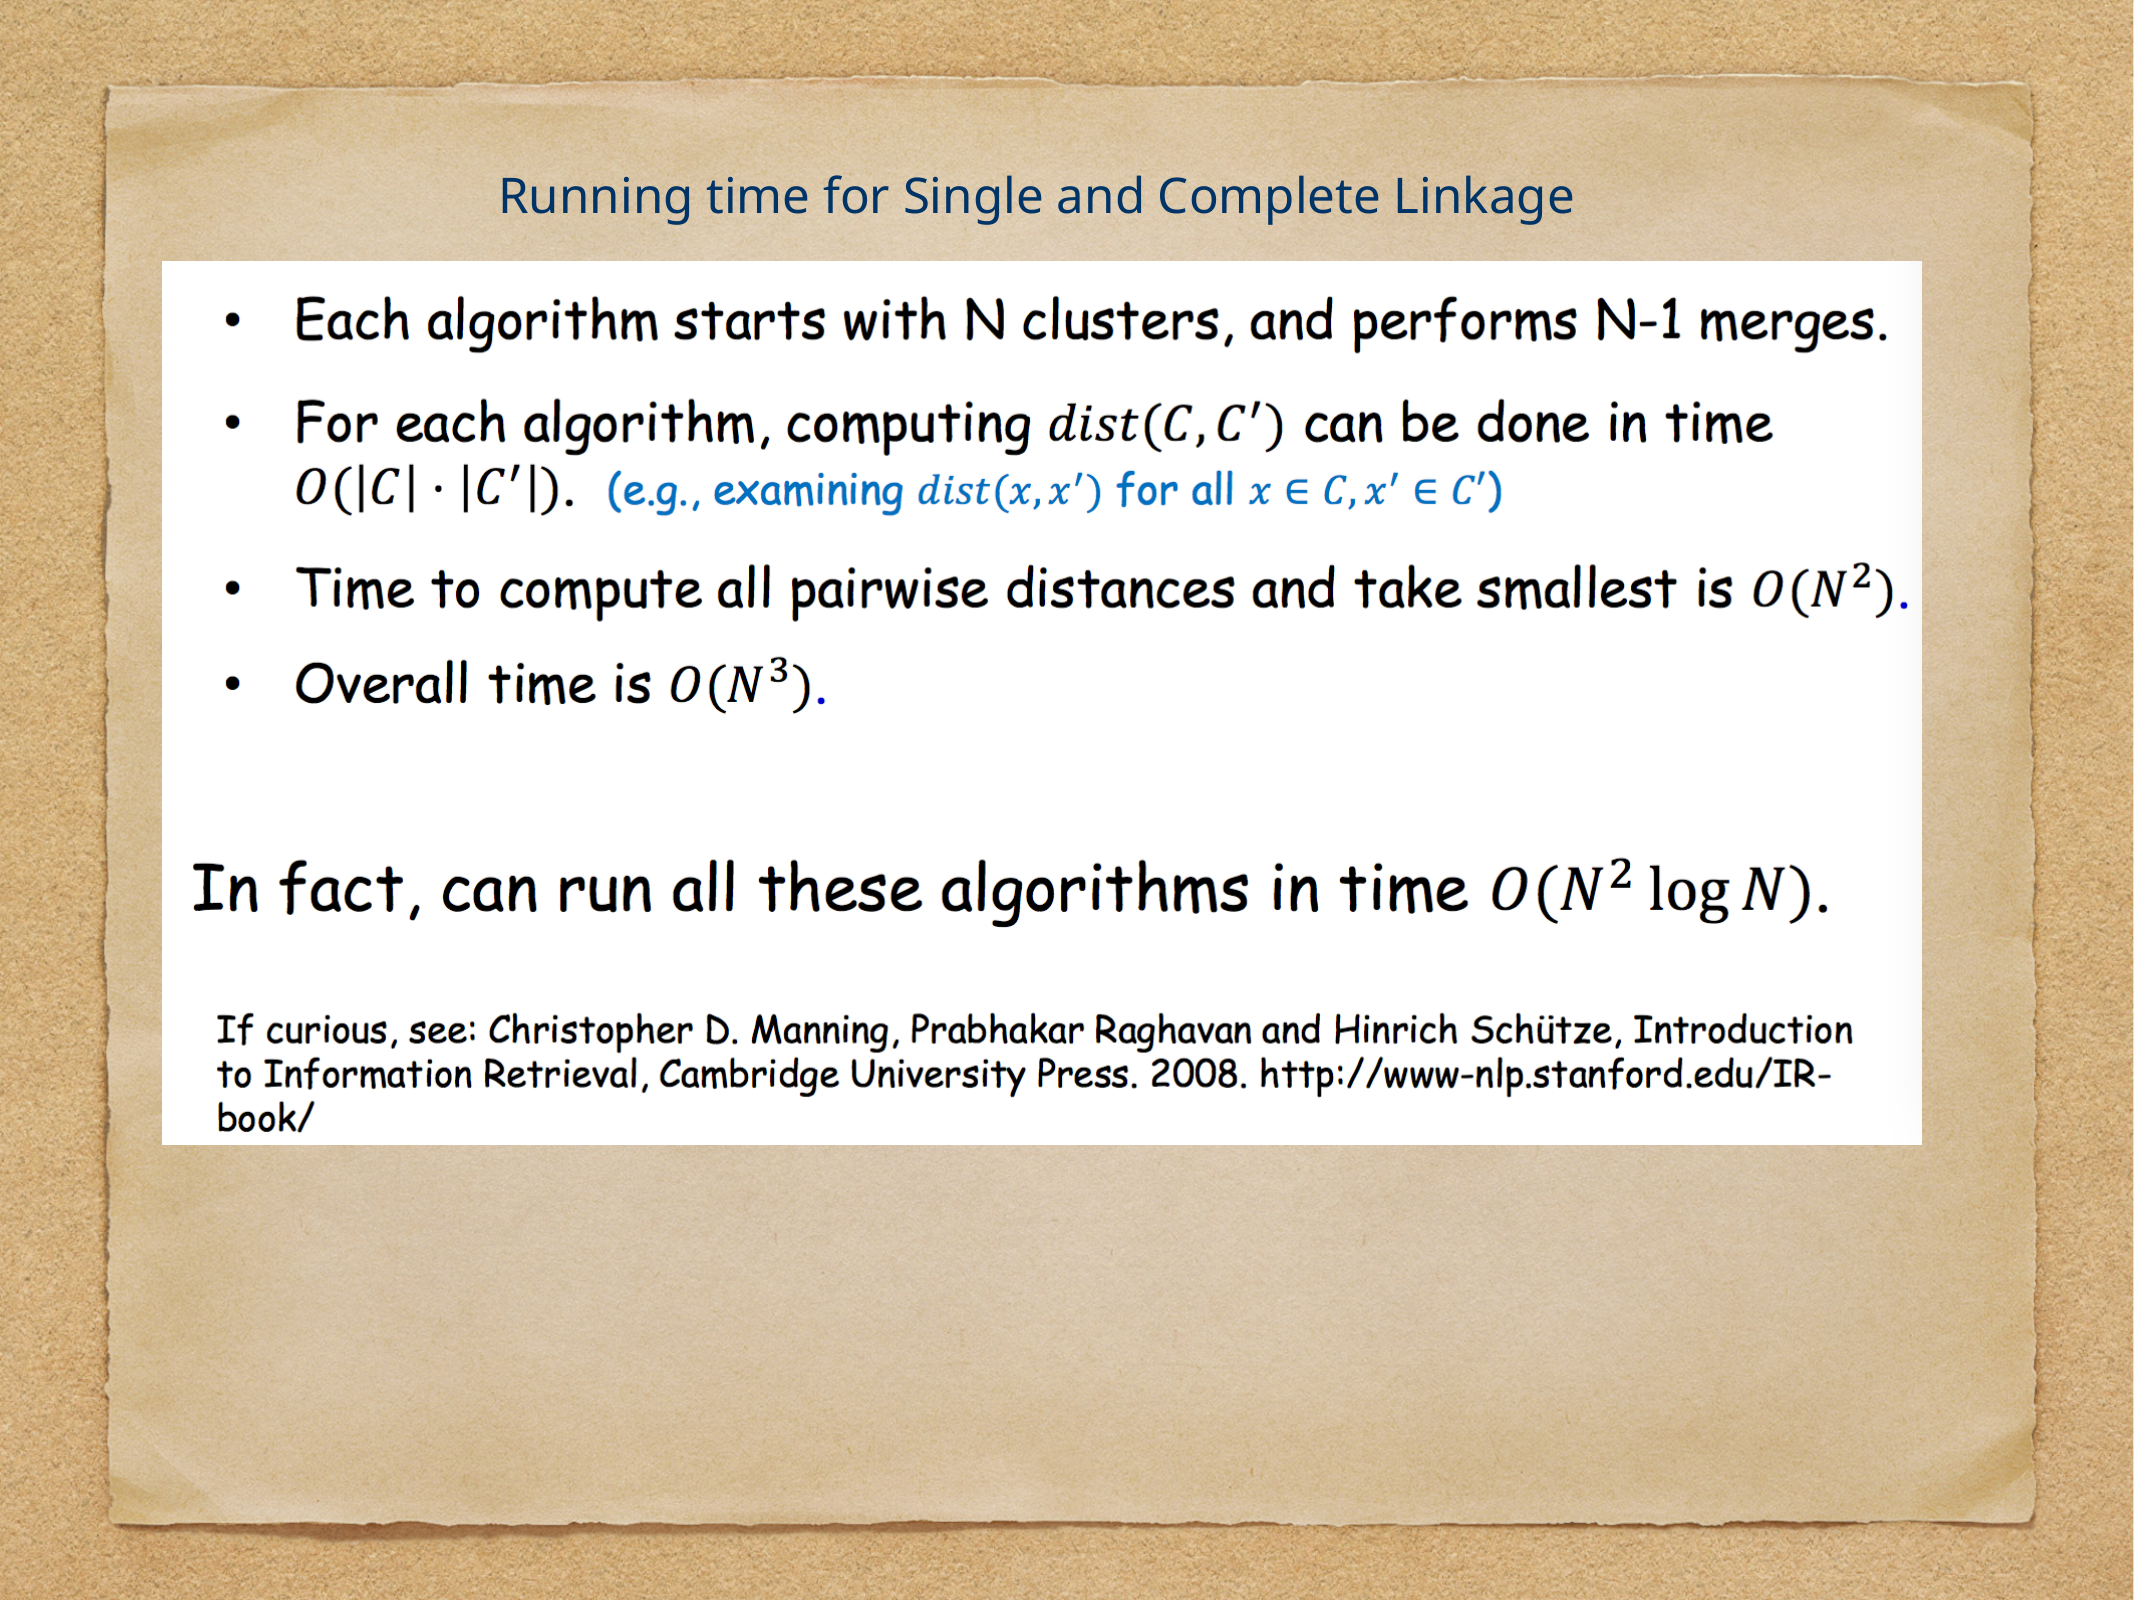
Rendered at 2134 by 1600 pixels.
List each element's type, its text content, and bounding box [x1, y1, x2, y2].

picture [0, 0, 2134, 1600]
text_box [151, 211, 169, 1260]
title Ob Running time for Single and Complete Linkage [55, 0, 1774, 232]
